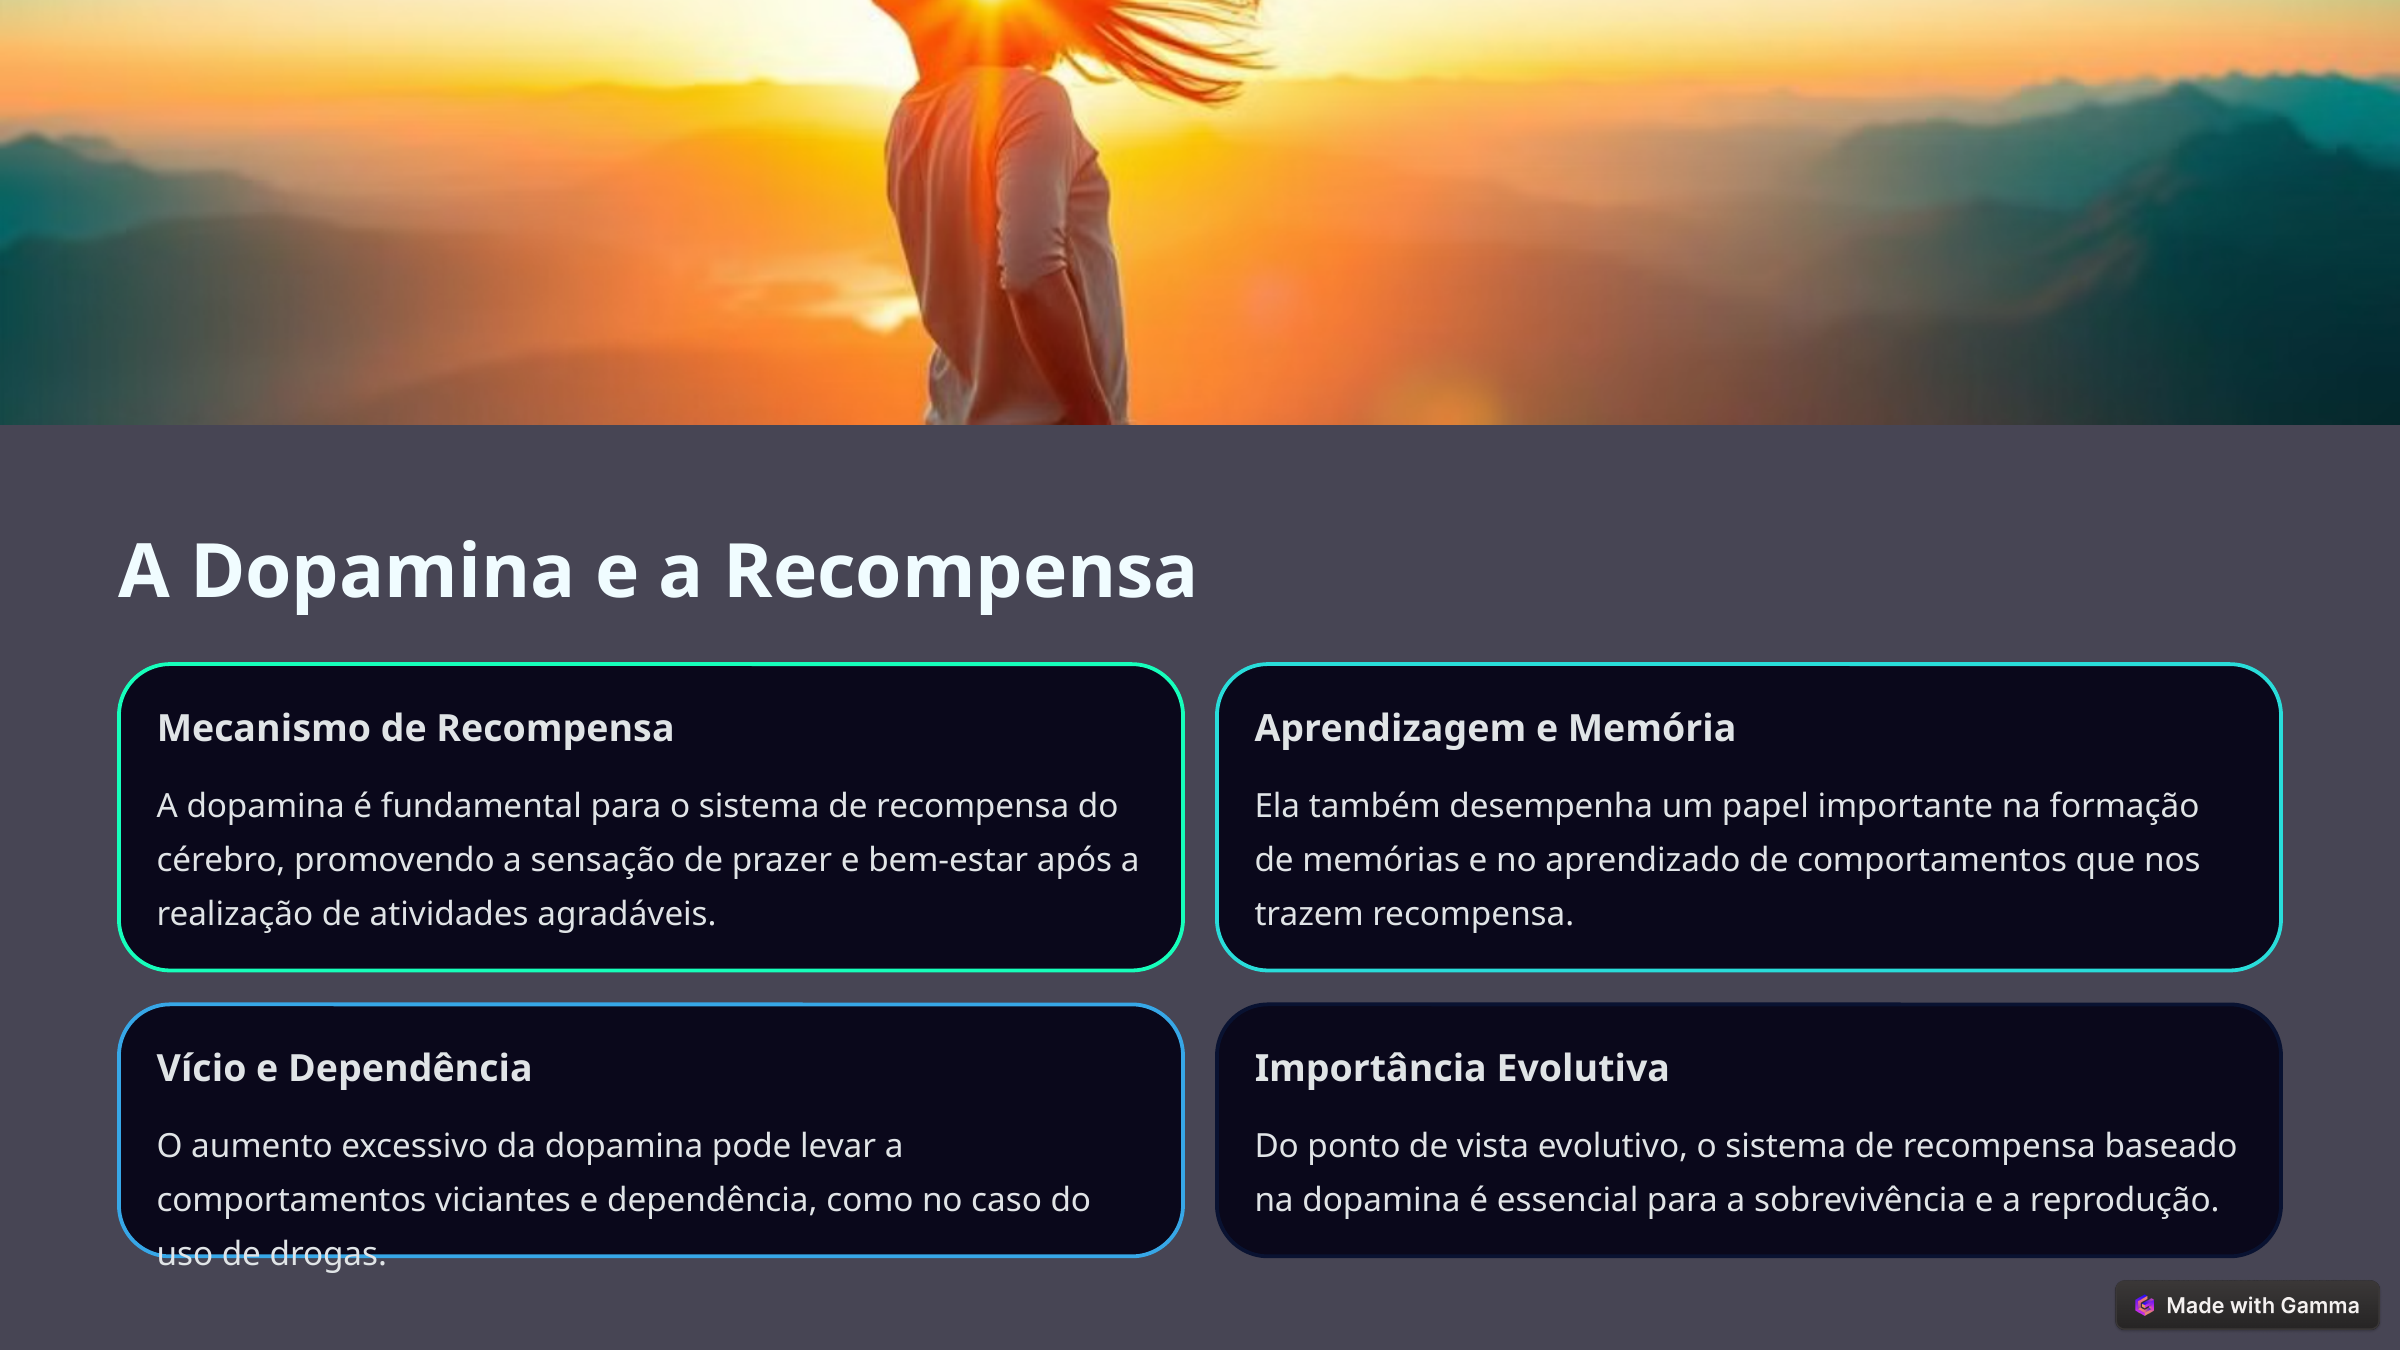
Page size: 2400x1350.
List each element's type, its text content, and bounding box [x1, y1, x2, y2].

text_box Vício e Dependência [156, 1042, 535, 1090]
text_box [118, 1004, 1183, 1257]
text_box [1216, 664, 2282, 971]
text_box Aprendizagem e Memória [1254, 701, 1711, 749]
text_box O aumento excessivo da dopamina pode levar a comportamentos viciantes e dependência, como no caso do uso de drogas. [156, 1109, 1146, 1219]
text_box Mecanismo de Recompensa [156, 701, 654, 749]
picture [0, 0, 2400, 425]
text_box [118, 664, 1183, 971]
text_box [1216, 1004, 2282, 1257]
text_box A Dopamina e a Recompensa [118, 518, 1136, 614]
text_box Ela também desempenha um papel importante na formação de memórias e no aprendizado de comportamentos que nos trazem recompensa. [1254, 769, 2244, 933]
picture [2106, 1271, 2389, 1339]
text_box Importância Evolutiva [1254, 1042, 1645, 1090]
text_box A dopamina é fundamental para o sistema de recompensa do cérebro, promovendo a sensação de prazer e bem-estar após a realização de atividades agradáveis. [156, 769, 1146, 933]
text_box Do ponto de vista evolutivo, o sistema de recompensa baseado na dopamina é essencial para a sobrevivência e a reprodução. [1254, 1109, 2244, 1219]
